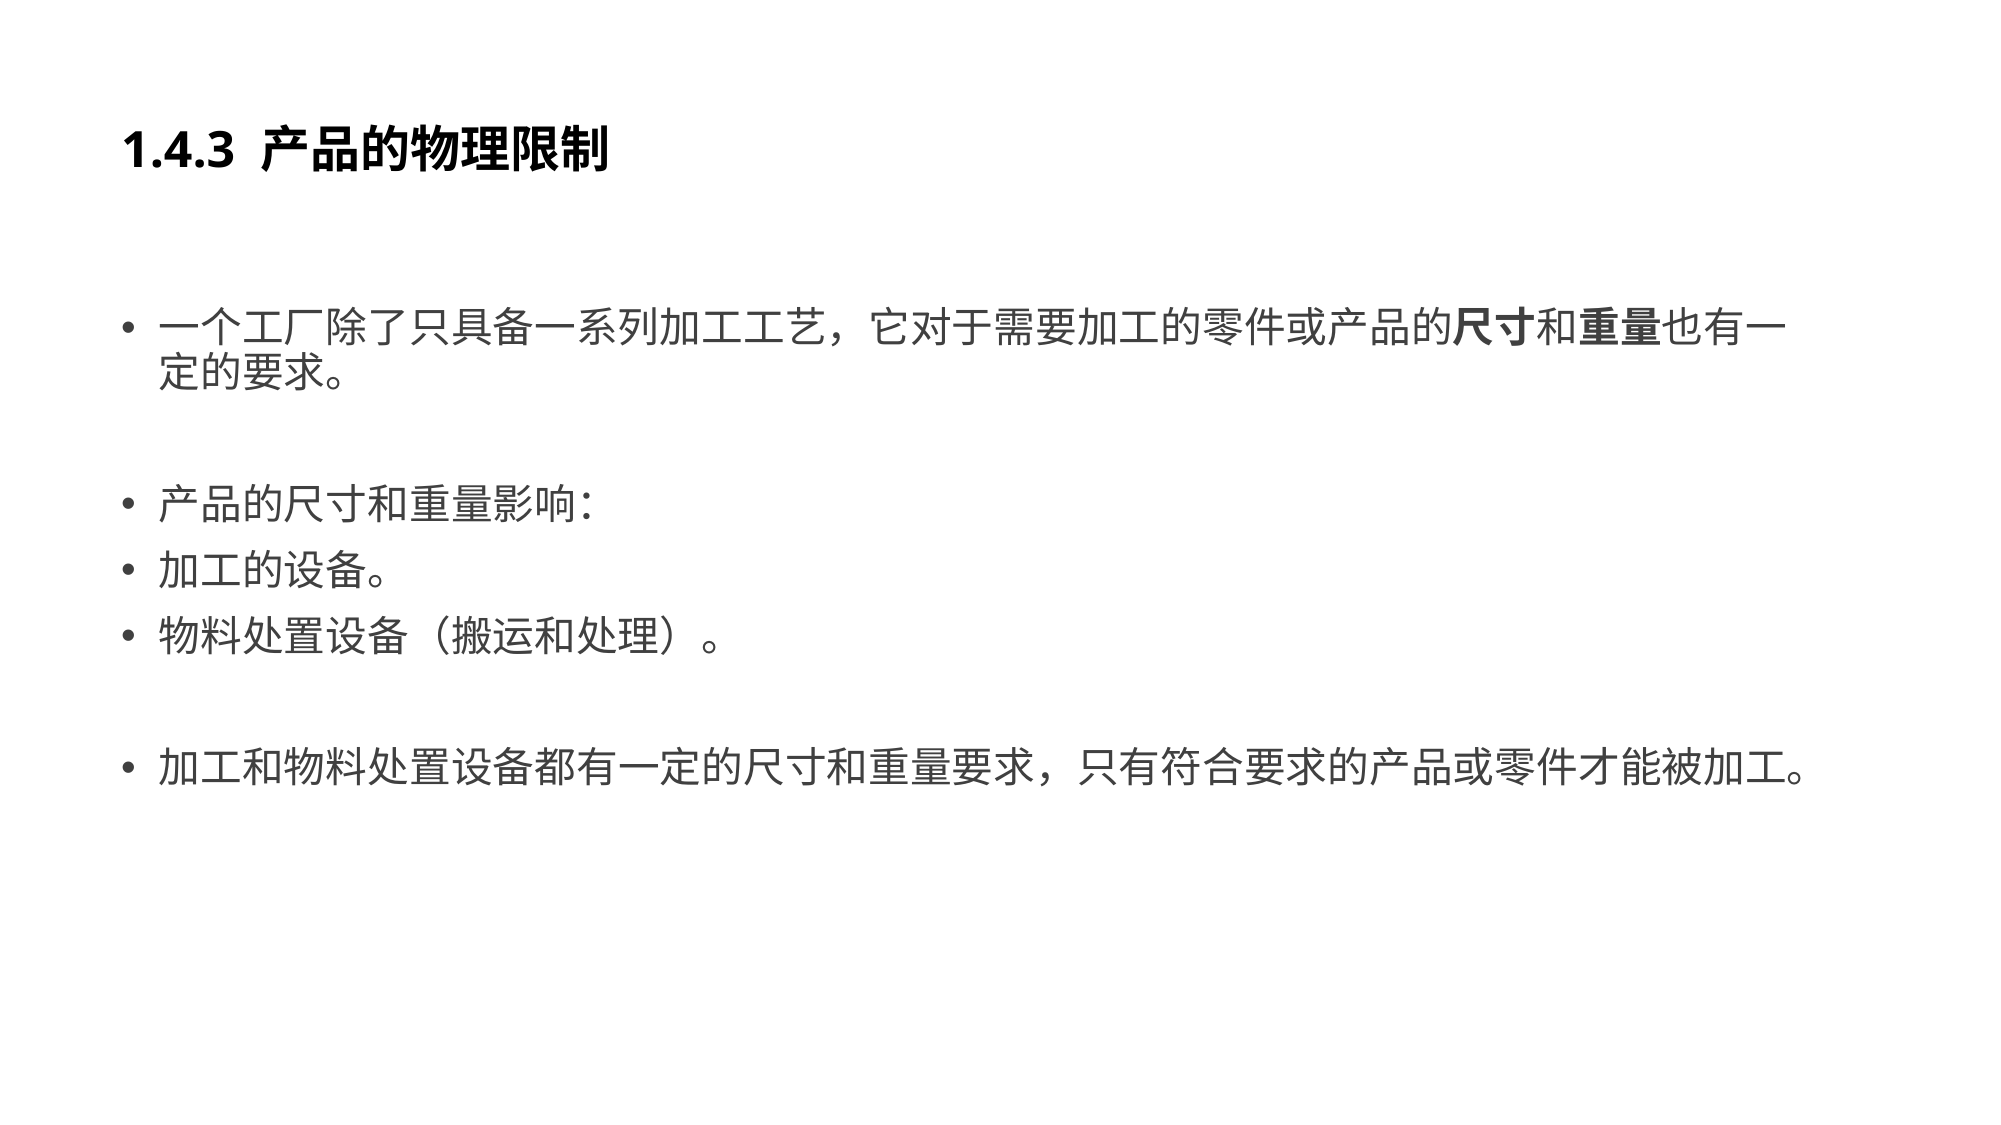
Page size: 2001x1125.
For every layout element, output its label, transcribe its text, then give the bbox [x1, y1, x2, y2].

list 一个工厂除了只具备一系列加工工艺，它对于需要加工的零件或产品的尺寸和重量也有一定的要求。 产品的尺寸和重量影响： 加工的设备。 物料处置设备（搬运和处理）。 加工和物料处置设备都有一定的尺寸和重量要求，只有符合要求的产品或零件才能被加工。 [106, 299, 1832, 1014]
title 1.4.3 产品的物理限制 [106, 42, 1832, 260]
